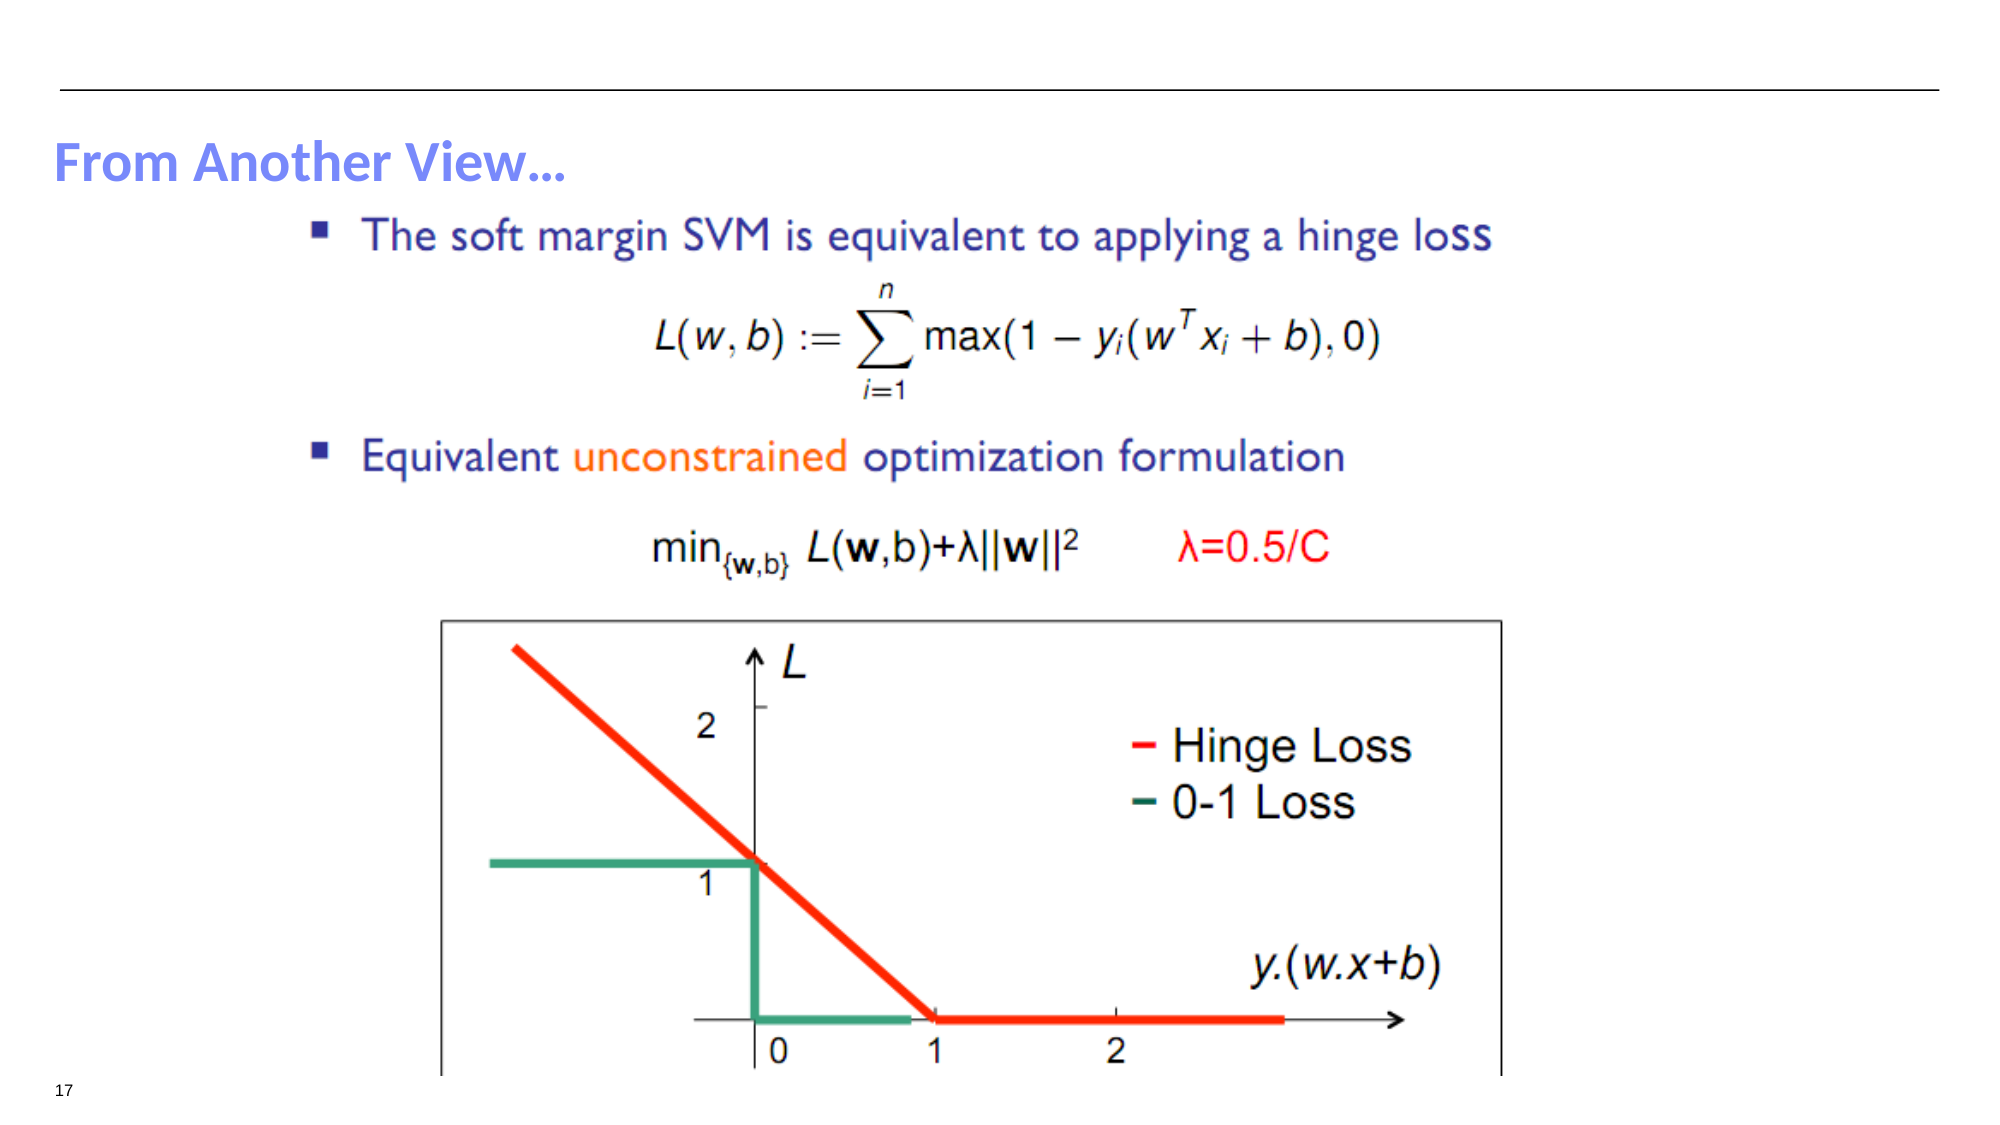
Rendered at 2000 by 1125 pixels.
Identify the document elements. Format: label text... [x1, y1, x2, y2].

picture [249, 183, 1613, 1076]
slide_number 17 [39, 1072, 121, 1103]
text_box From Another View… [39, 116, 1040, 201]
